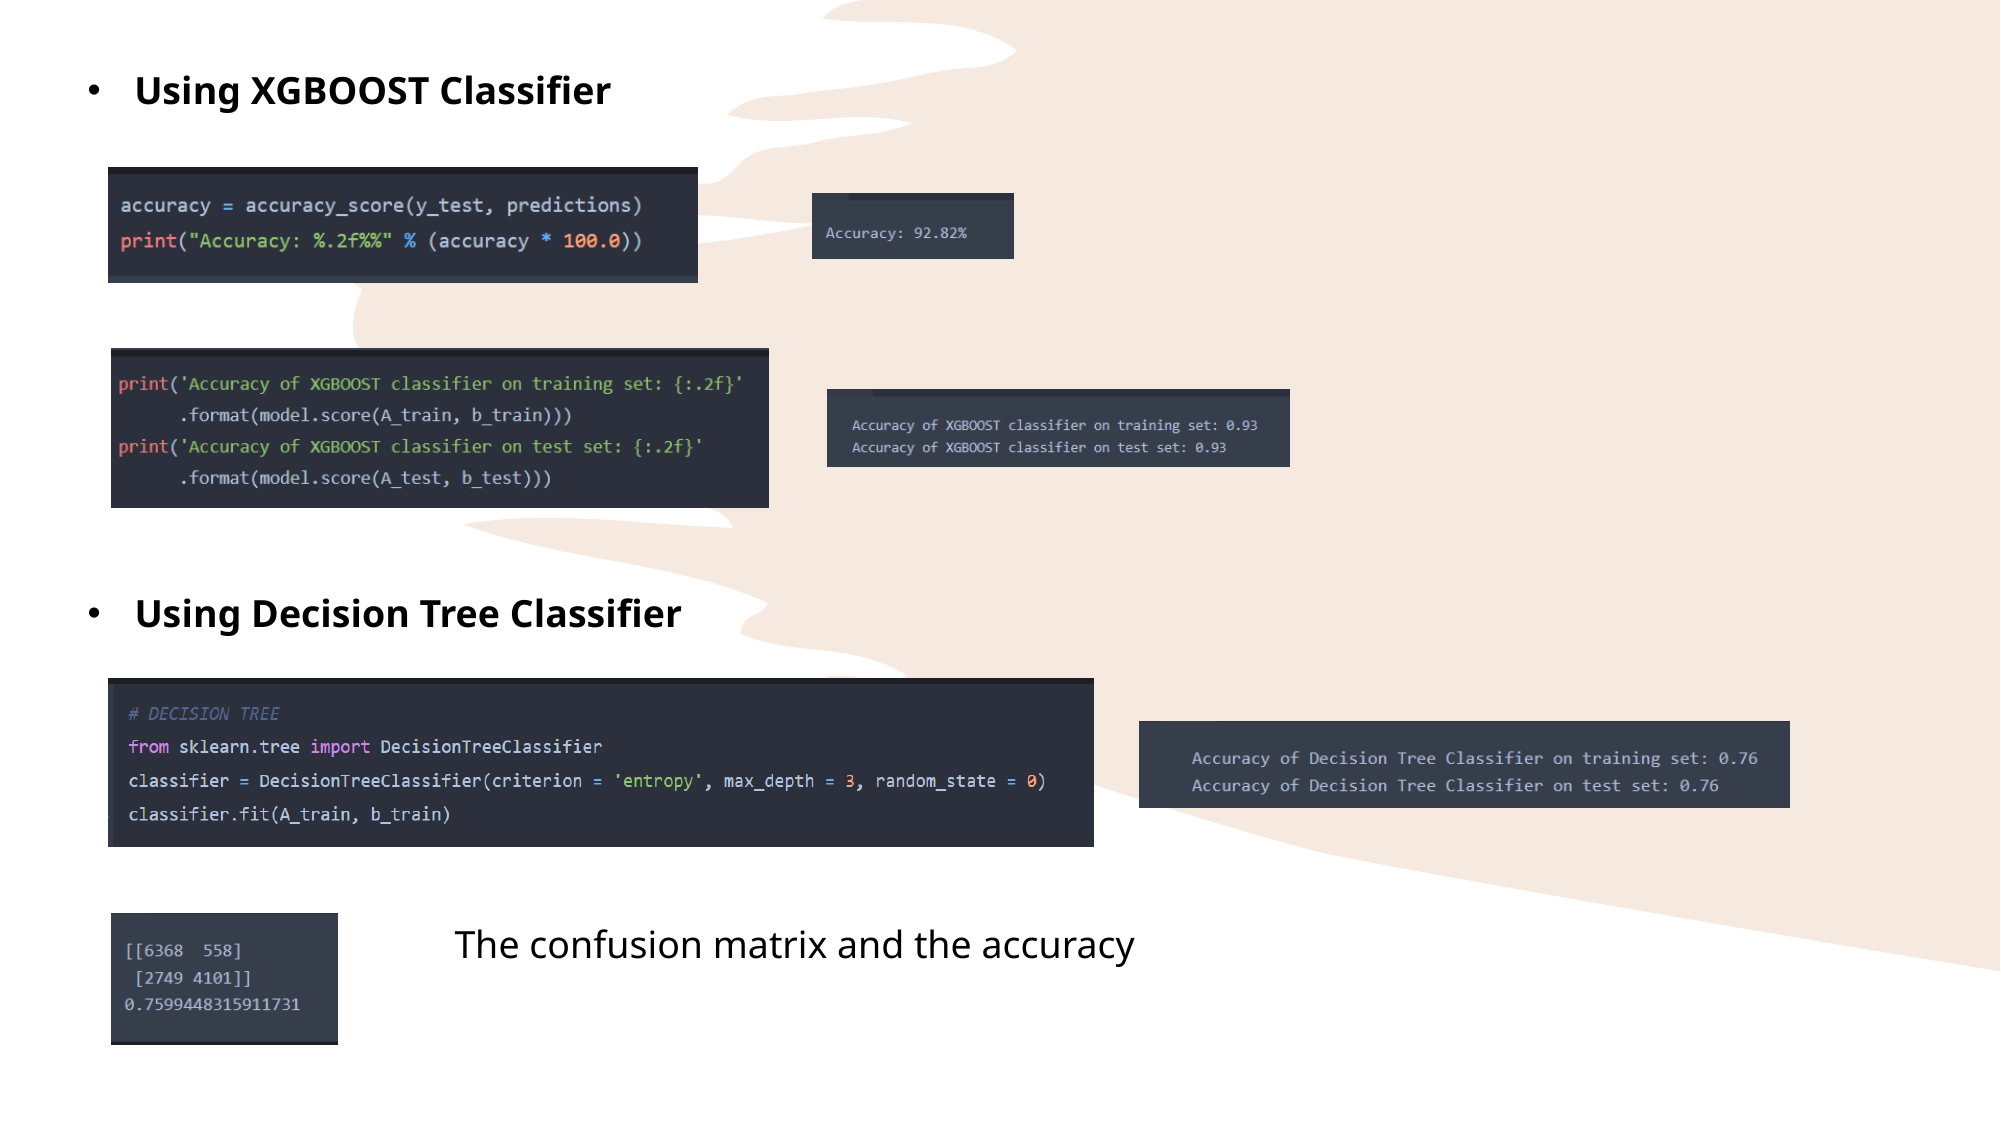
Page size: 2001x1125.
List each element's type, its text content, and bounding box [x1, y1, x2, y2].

picture [827, 389, 1290, 467]
picture [1139, 721, 1790, 808]
picture [108, 678, 1094, 847]
text_box Using XGBOOST Classifier [72, 59, 1444, 120]
picture [812, 193, 1014, 259]
text_box Using Decision Tree Classifier [72, 582, 1073, 643]
text_box The confusion matrix and the accuracy [439, 913, 1155, 974]
picture [111, 348, 769, 508]
picture [108, 167, 698, 283]
picture [111, 913, 338, 1045]
